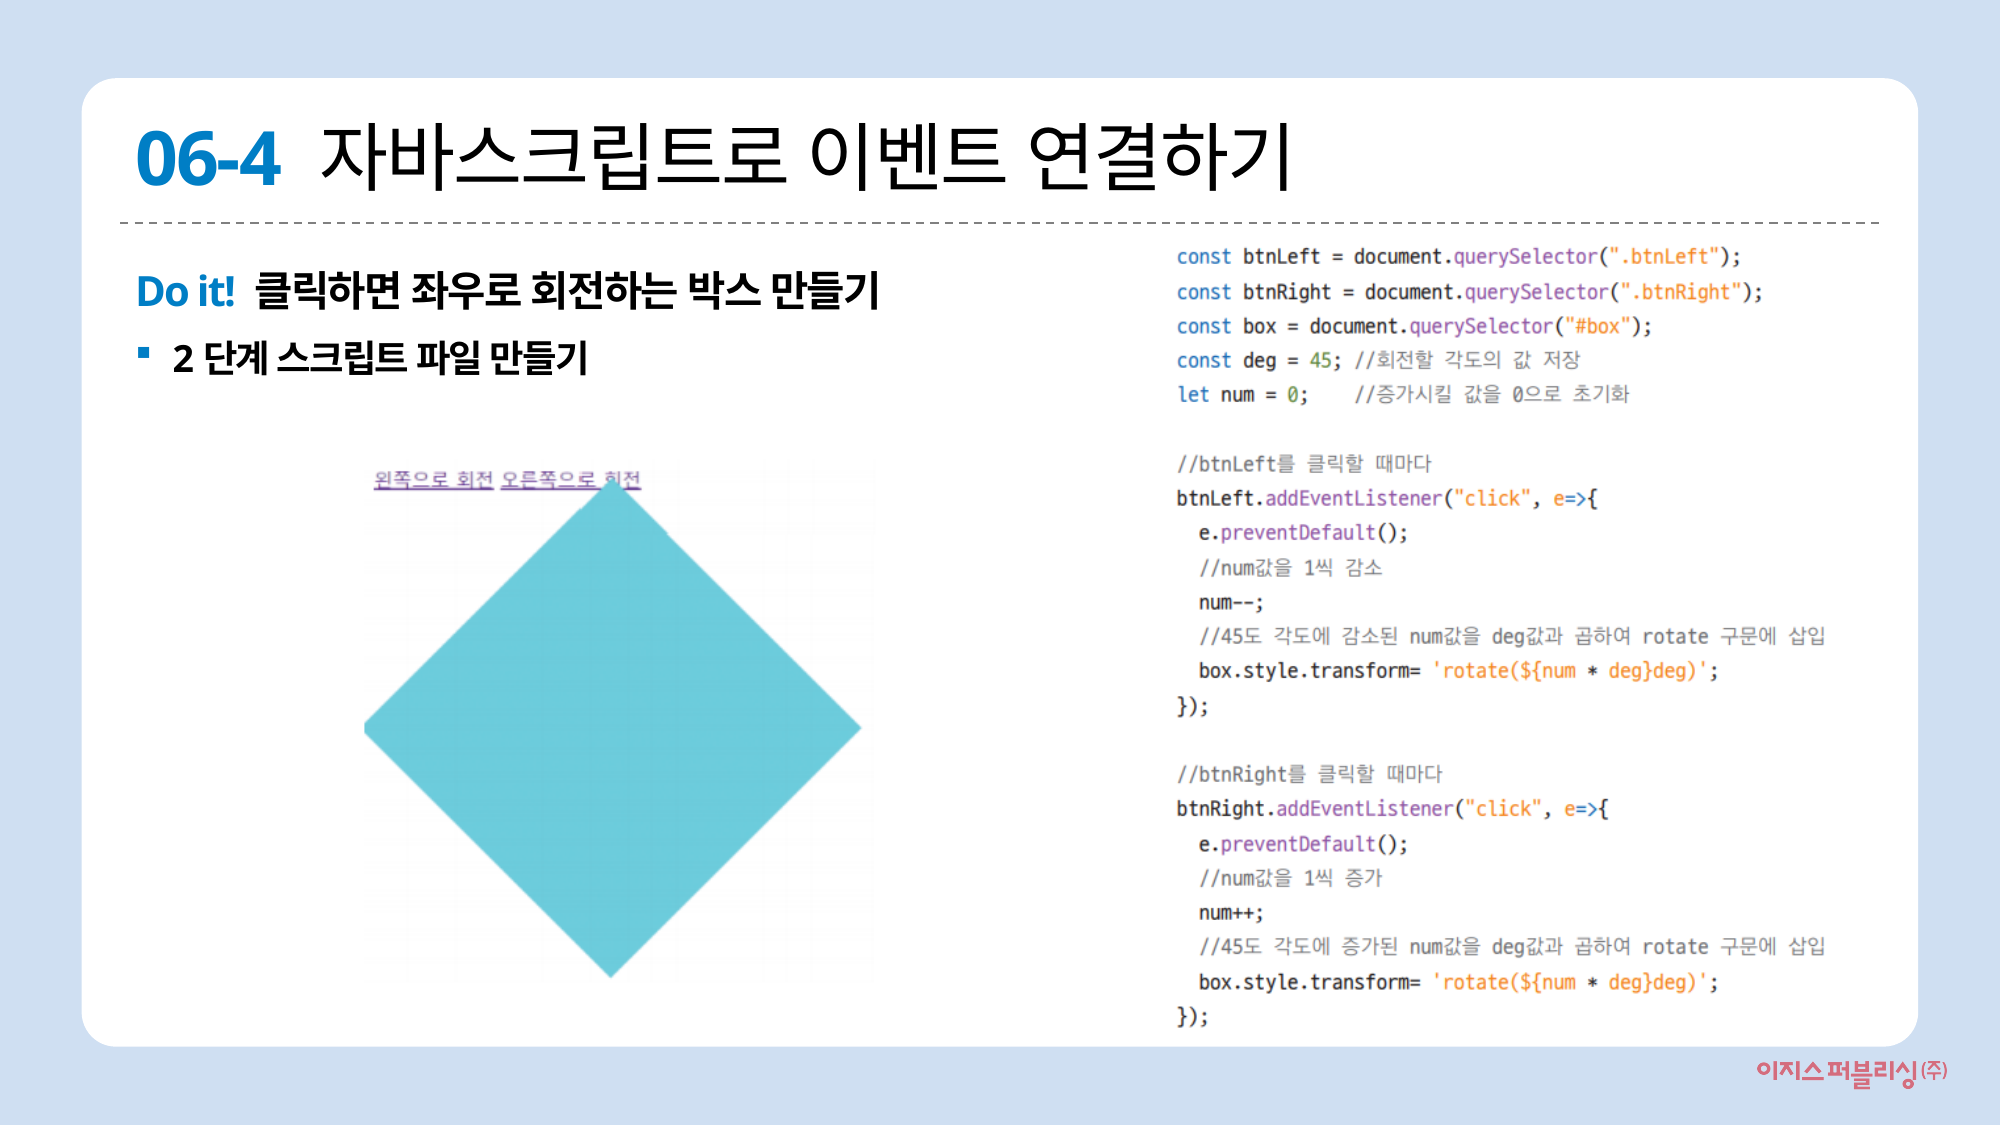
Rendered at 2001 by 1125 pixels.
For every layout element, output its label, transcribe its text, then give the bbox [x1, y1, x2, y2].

picture [1168, 239, 1846, 1037]
title 06-4 자바스크립트로 이벤트 연결하기 [120, 109, 1880, 209]
list Do it! 클릭하면 좌우로 회전하는 박스 만들기 2단계 스크립트 파일 만들기 [120, 257, 1050, 526]
picture [349, 459, 877, 992]
